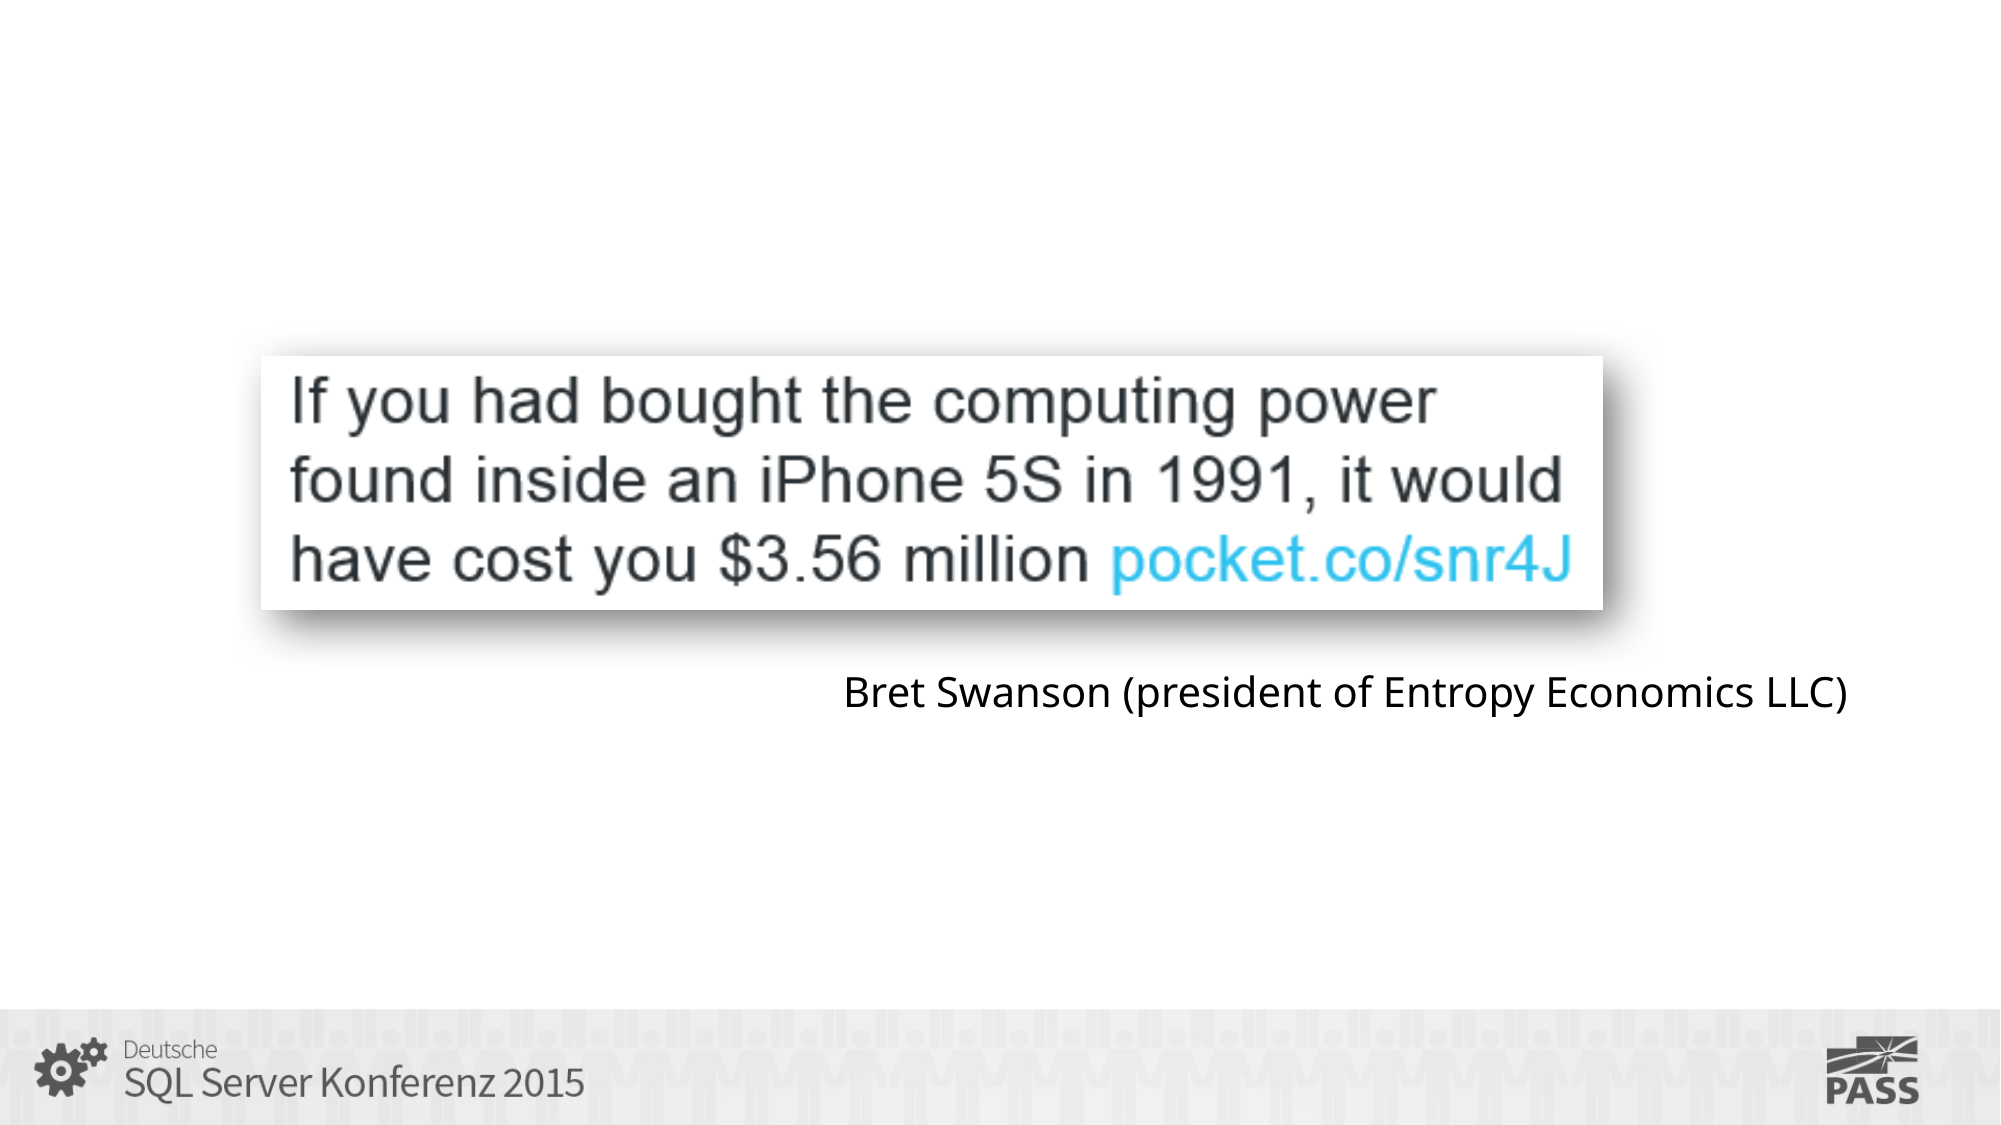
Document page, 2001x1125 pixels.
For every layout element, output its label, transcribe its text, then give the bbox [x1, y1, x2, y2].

text_box Bret Swanson (president of Entropy Economics LLC) [137, 664, 1863, 882]
text_box [137, 590, 1863, 664]
picture [0, 0, 2001, 1125]
